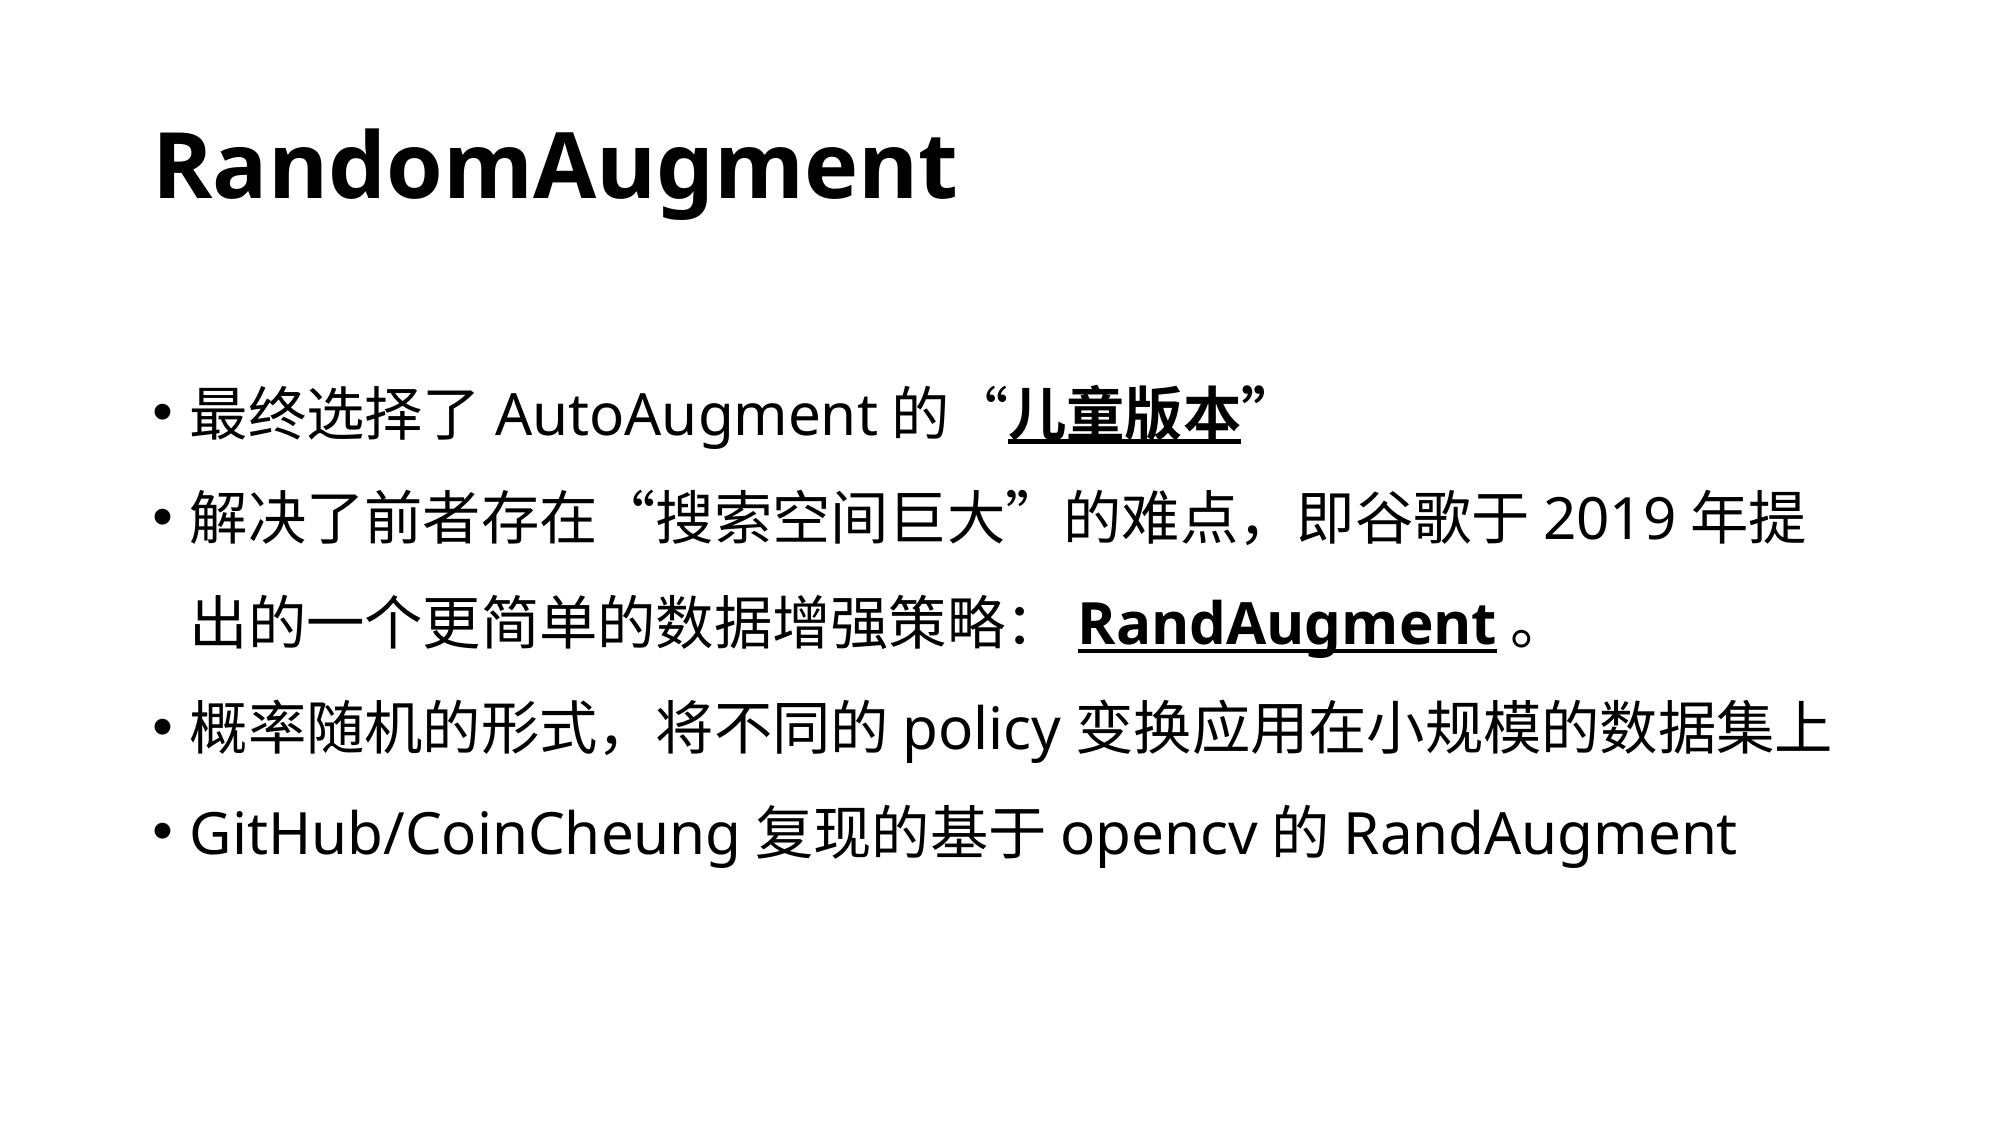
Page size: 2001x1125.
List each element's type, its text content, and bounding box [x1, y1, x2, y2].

list 最终选择了AutoAugment的“儿童版本” 解决了前者存在“搜索空间巨大”的难点，即谷歌于2019年提出的一个更简单的数据增强策略：RandAugment。 概率随机的形式，将不同的policy变换应用在小规模的数据集上 GitHub/CoinCheung复现的基于opencv的RandAugment [137, 299, 1863, 1014]
title RandomAugment [137, 59, 1863, 278]
